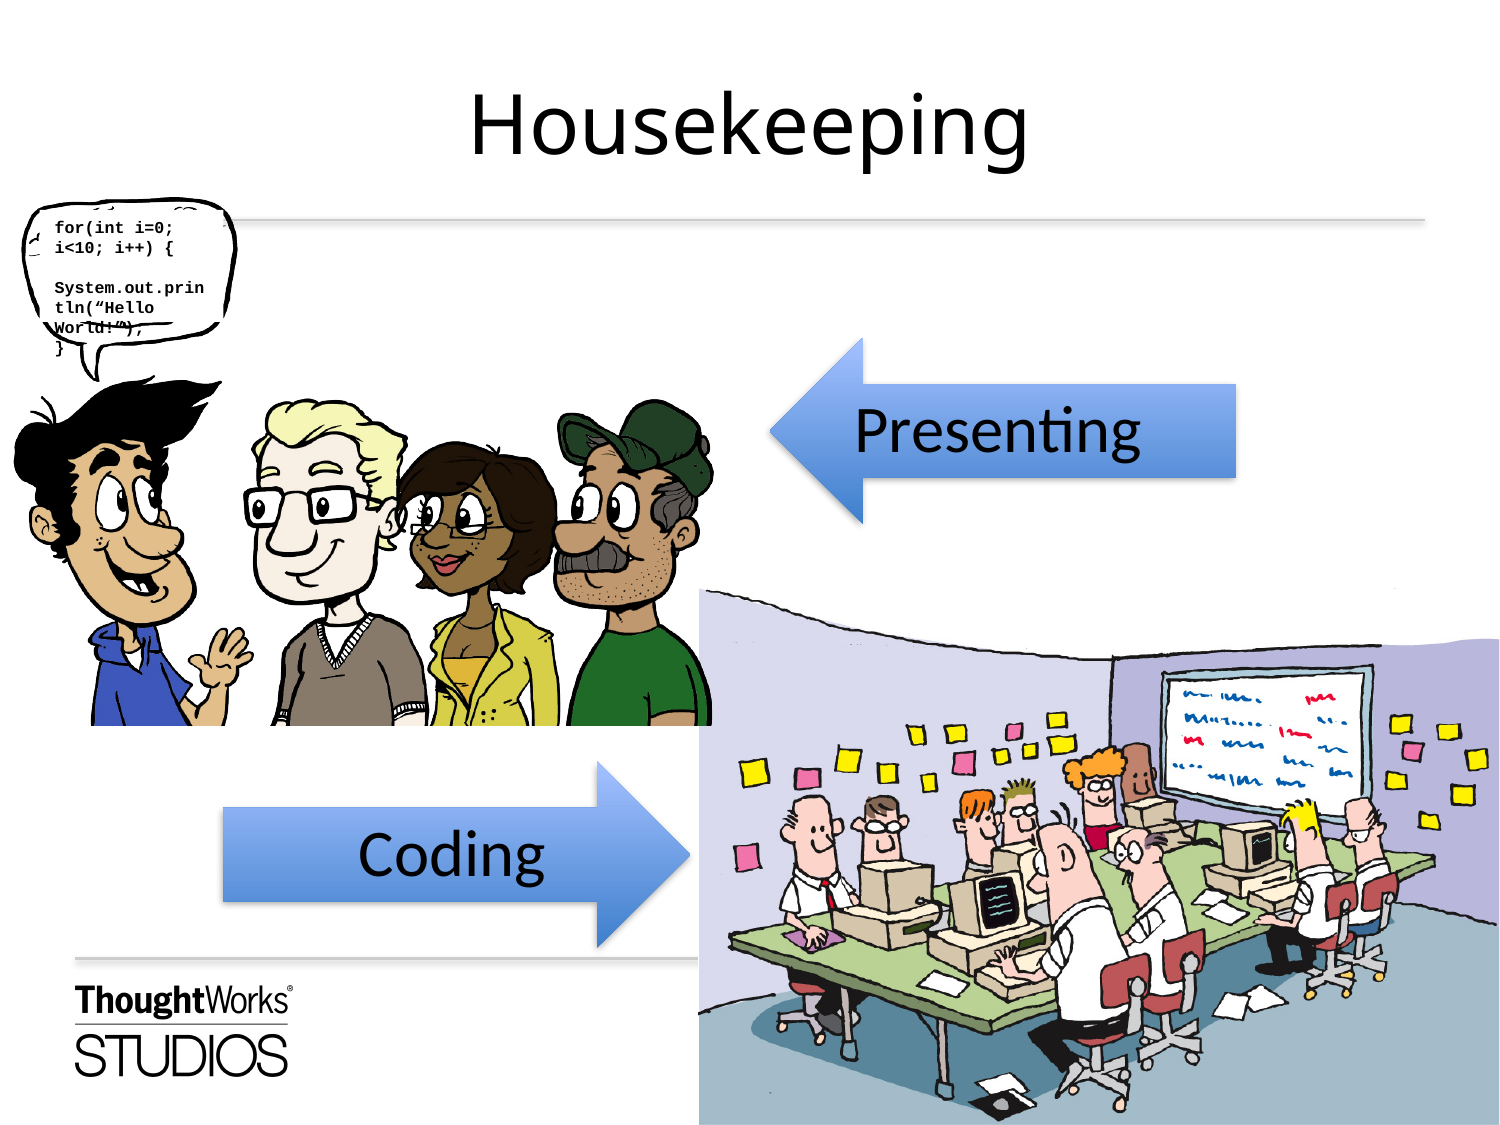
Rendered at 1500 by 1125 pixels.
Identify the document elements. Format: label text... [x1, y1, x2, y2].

title Housekeeping [75, 45, 1425, 197]
picture [4, 191, 1500, 1125]
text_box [223, 724, 691, 985]
picture [75, 985, 293, 1077]
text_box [769, 300, 1237, 561]
